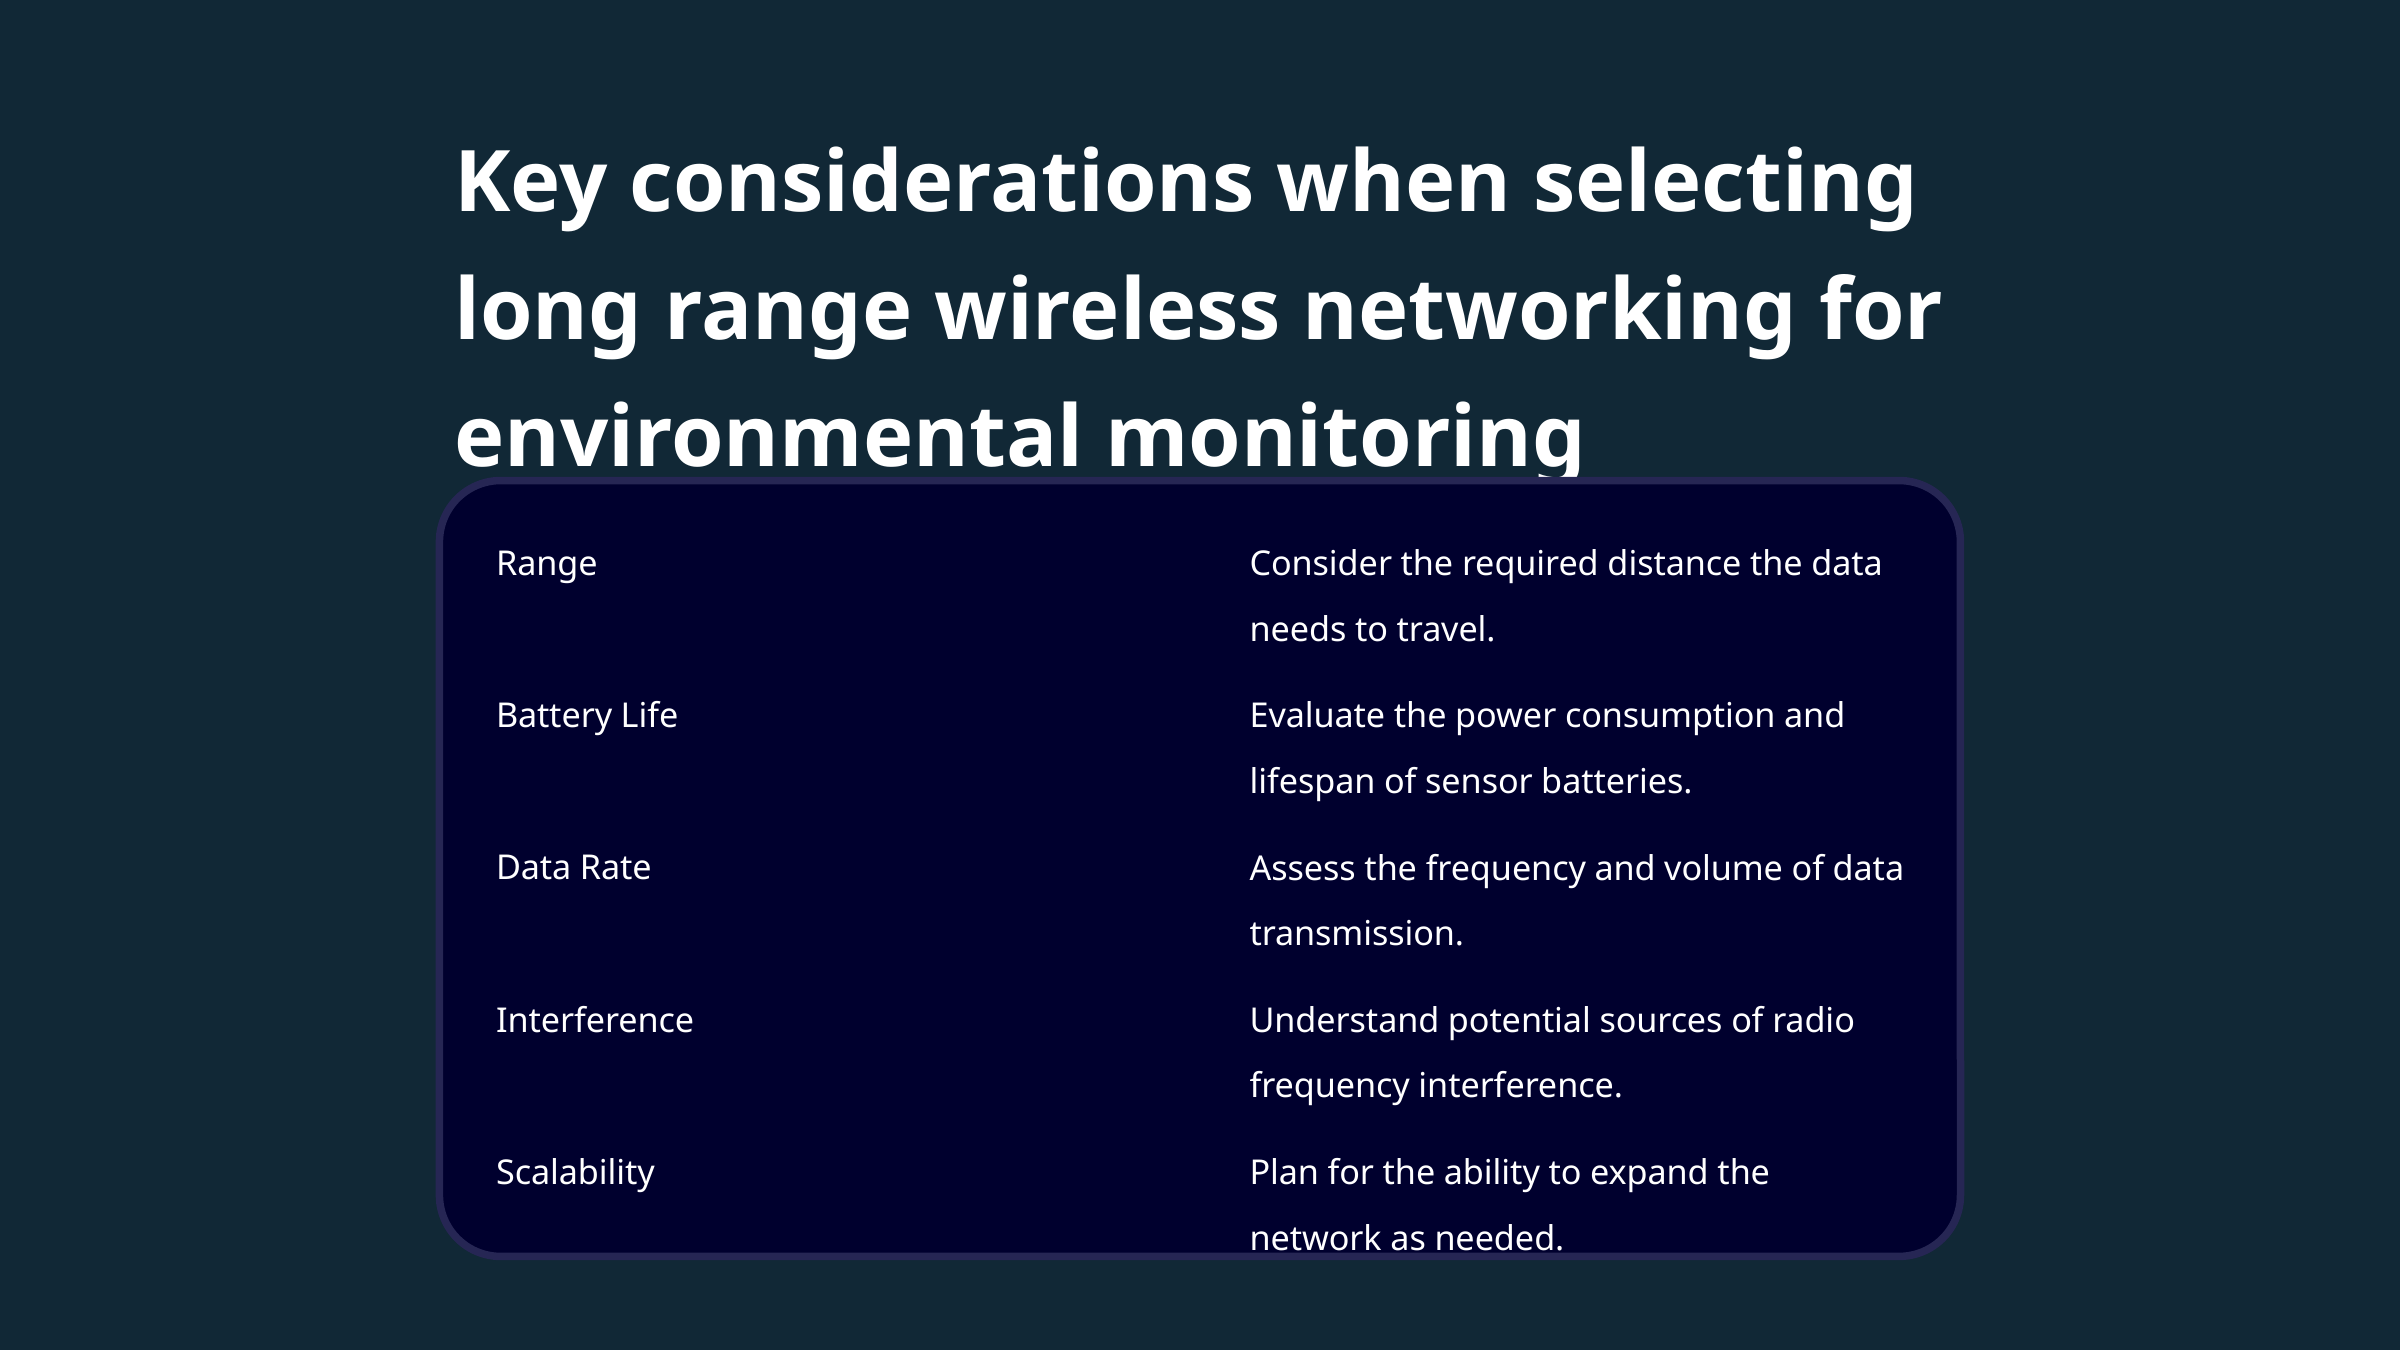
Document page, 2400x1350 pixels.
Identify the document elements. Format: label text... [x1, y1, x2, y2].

text_box [439, 480, 1961, 1257]
text_box [0, 0, 2400, 1350]
text_box Key considerations when selecting long range wireless networking for environmental monitoring [439, 93, 1961, 413]
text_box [480, 509, 1920, 1228]
